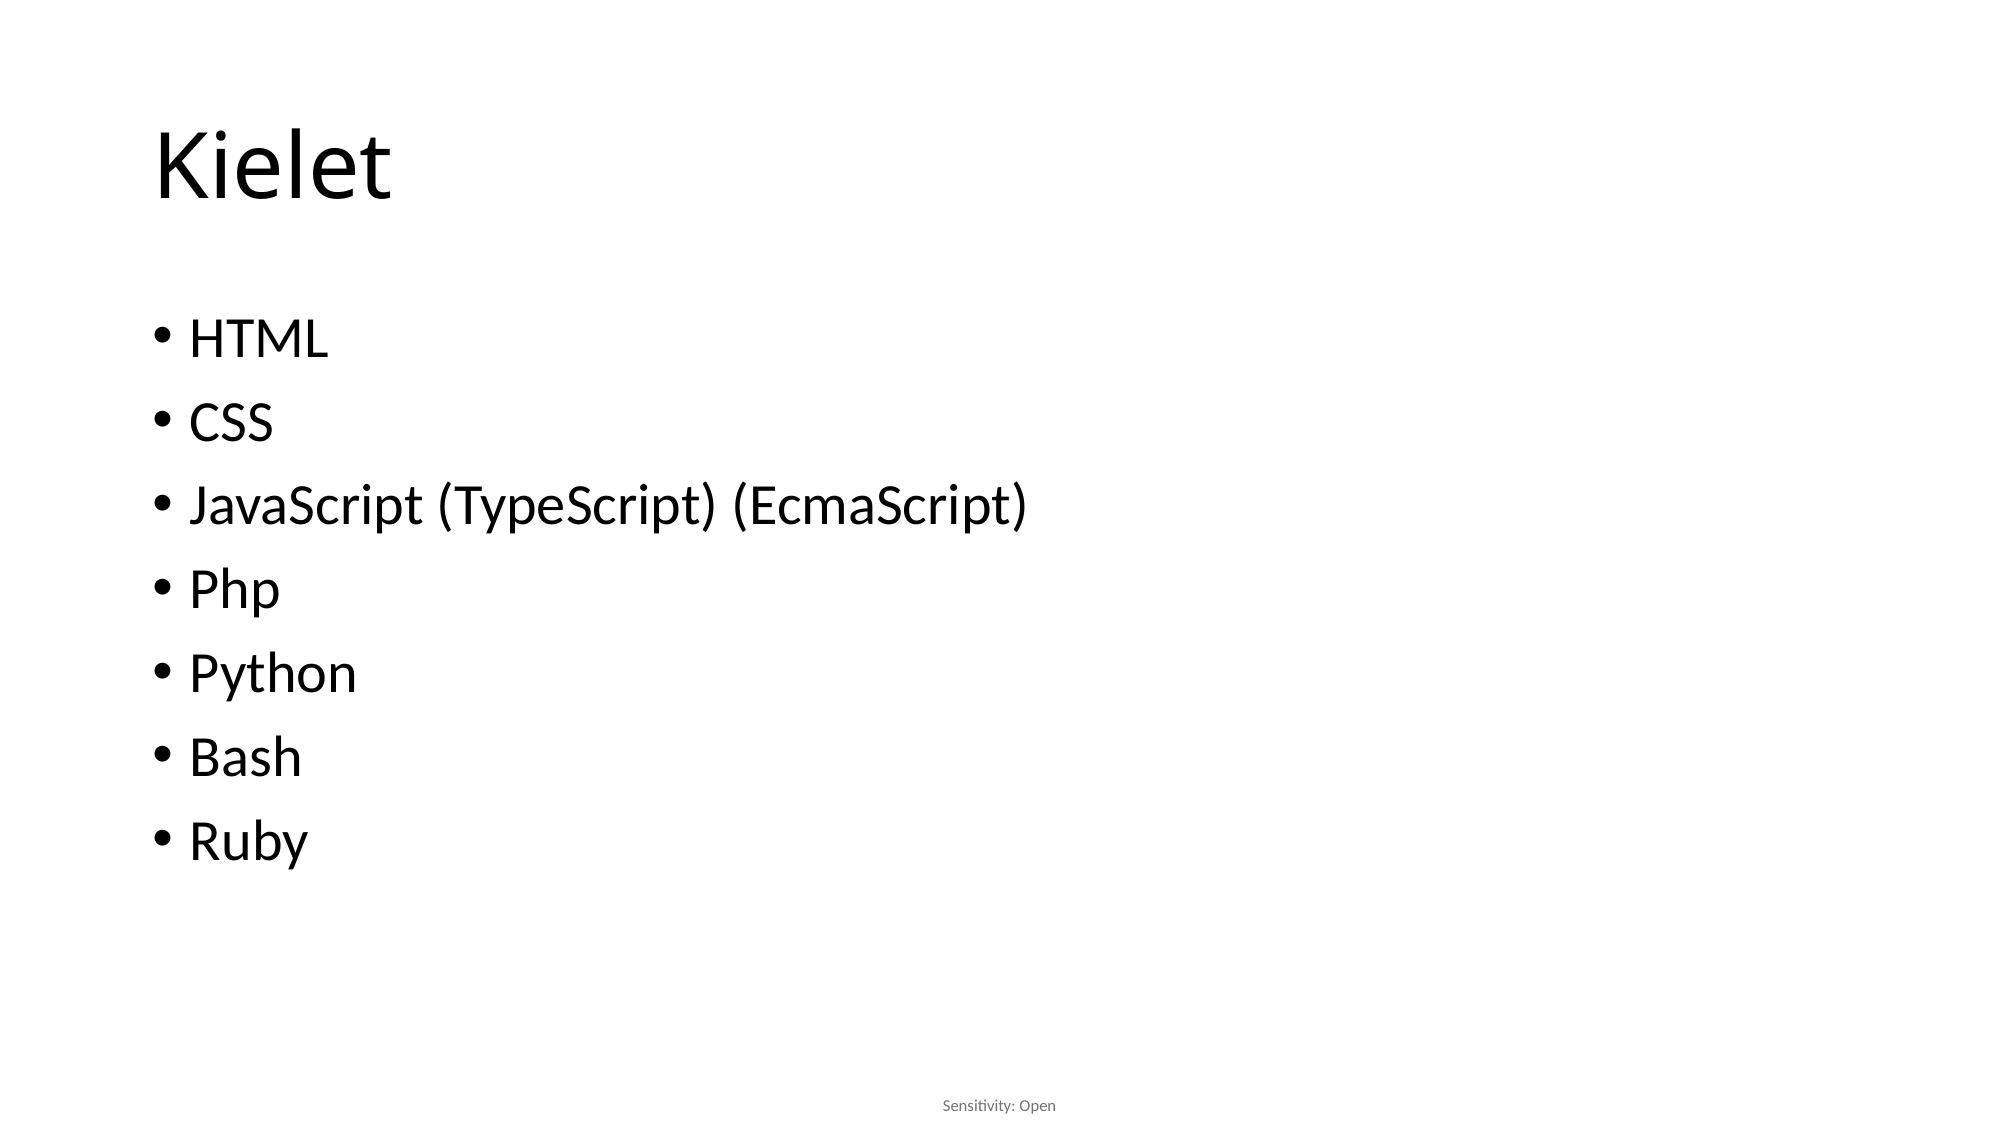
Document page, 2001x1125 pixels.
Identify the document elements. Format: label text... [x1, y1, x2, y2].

title Kielet [137, 59, 1863, 278]
list HTML CSS JavaScript (TypeScript) (EcmaScript) Php Python Bash Ruby [137, 299, 1863, 1014]
